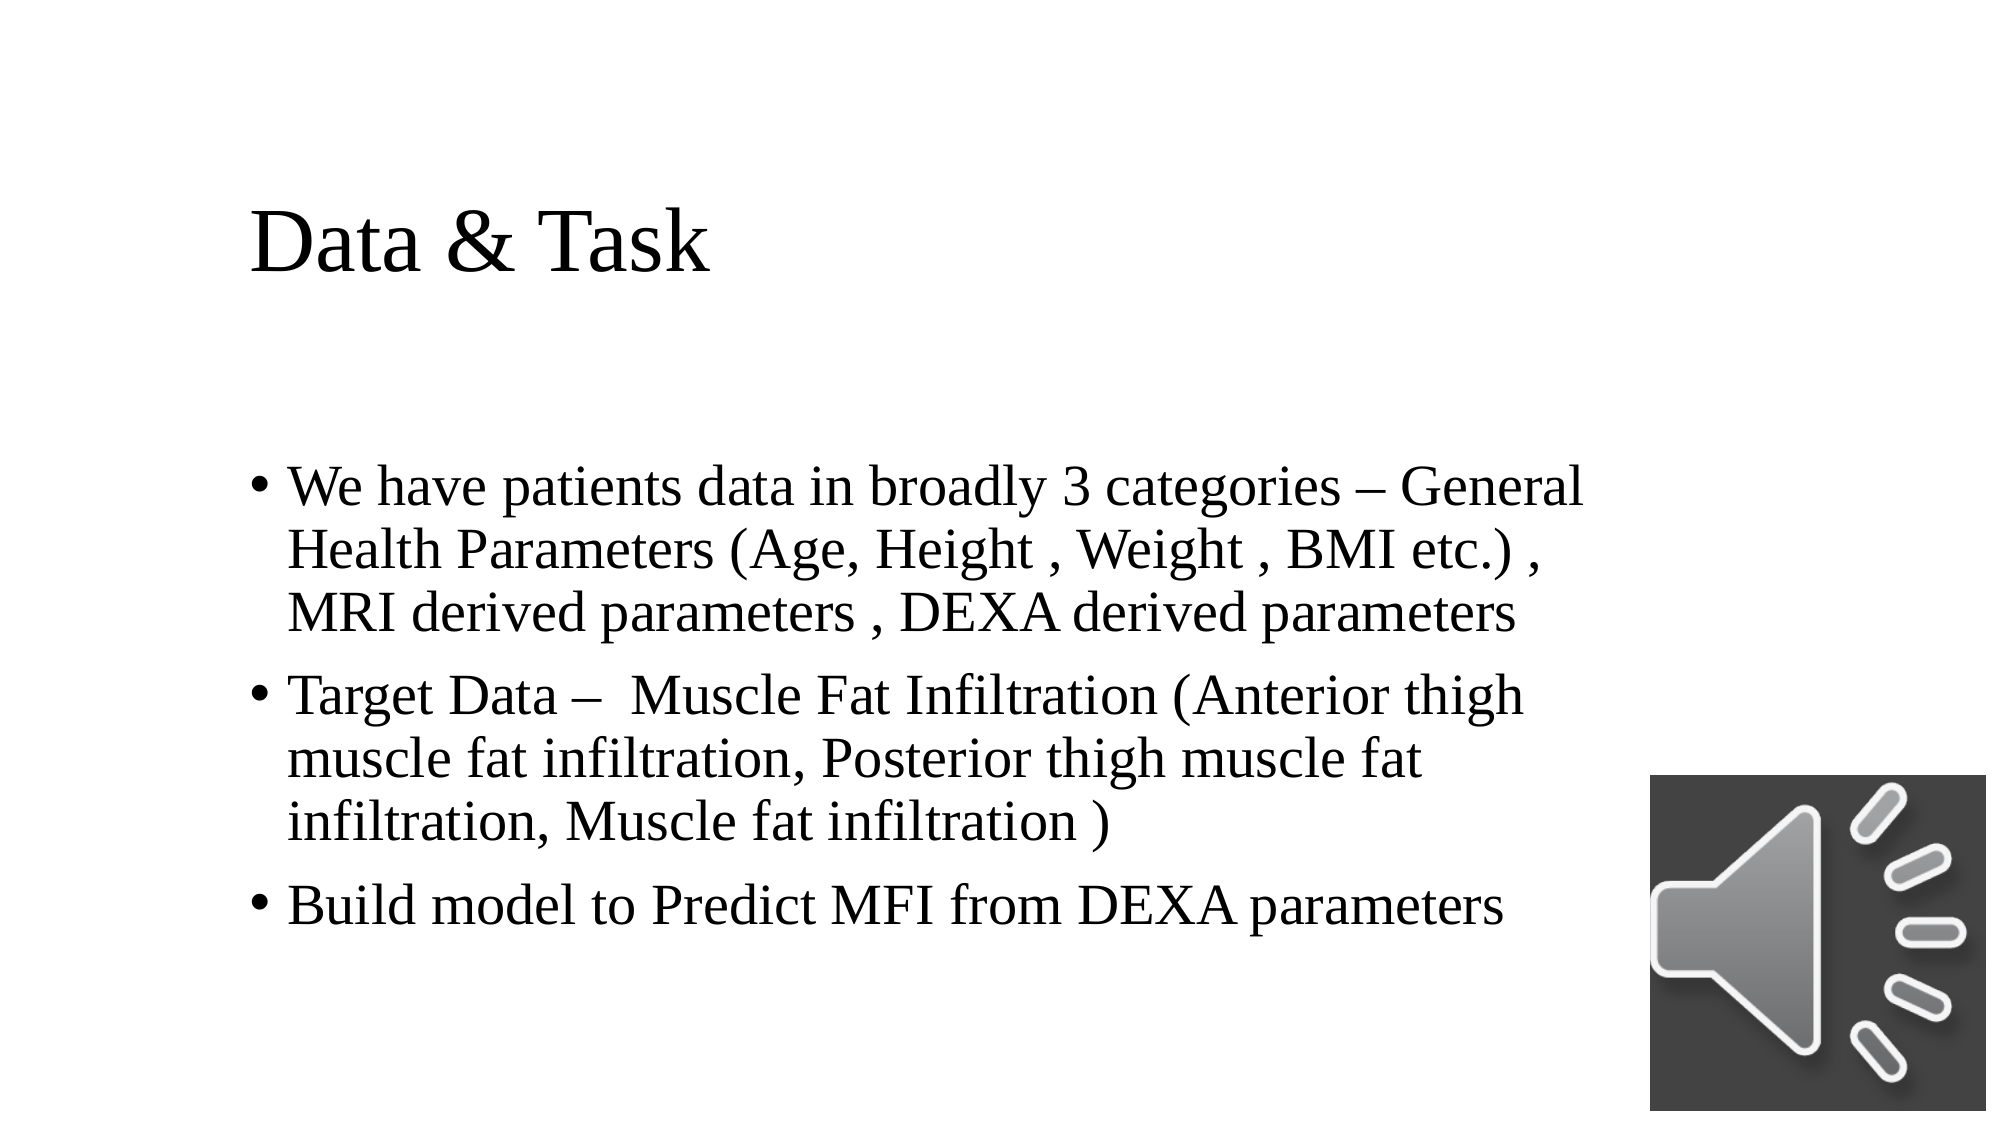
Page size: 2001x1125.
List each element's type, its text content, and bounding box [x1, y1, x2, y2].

list We have patients data in broadly 3 categories – General Health Parameters (Age, Height , Weight , BMI etc.) , MRI derived parameters , DEXA derived parameters Target Data – Muscle Fat Infiltration (Anterior thigh muscle fat infiltration, Posterior thigh muscle fat infiltration, Muscle fat infiltration ) Build model to Predict MFI from DEXA parameters [234, 447, 1625, 999]
title Data & Task [234, 171, 1750, 313]
picture [1648, 773, 1987, 1112]
